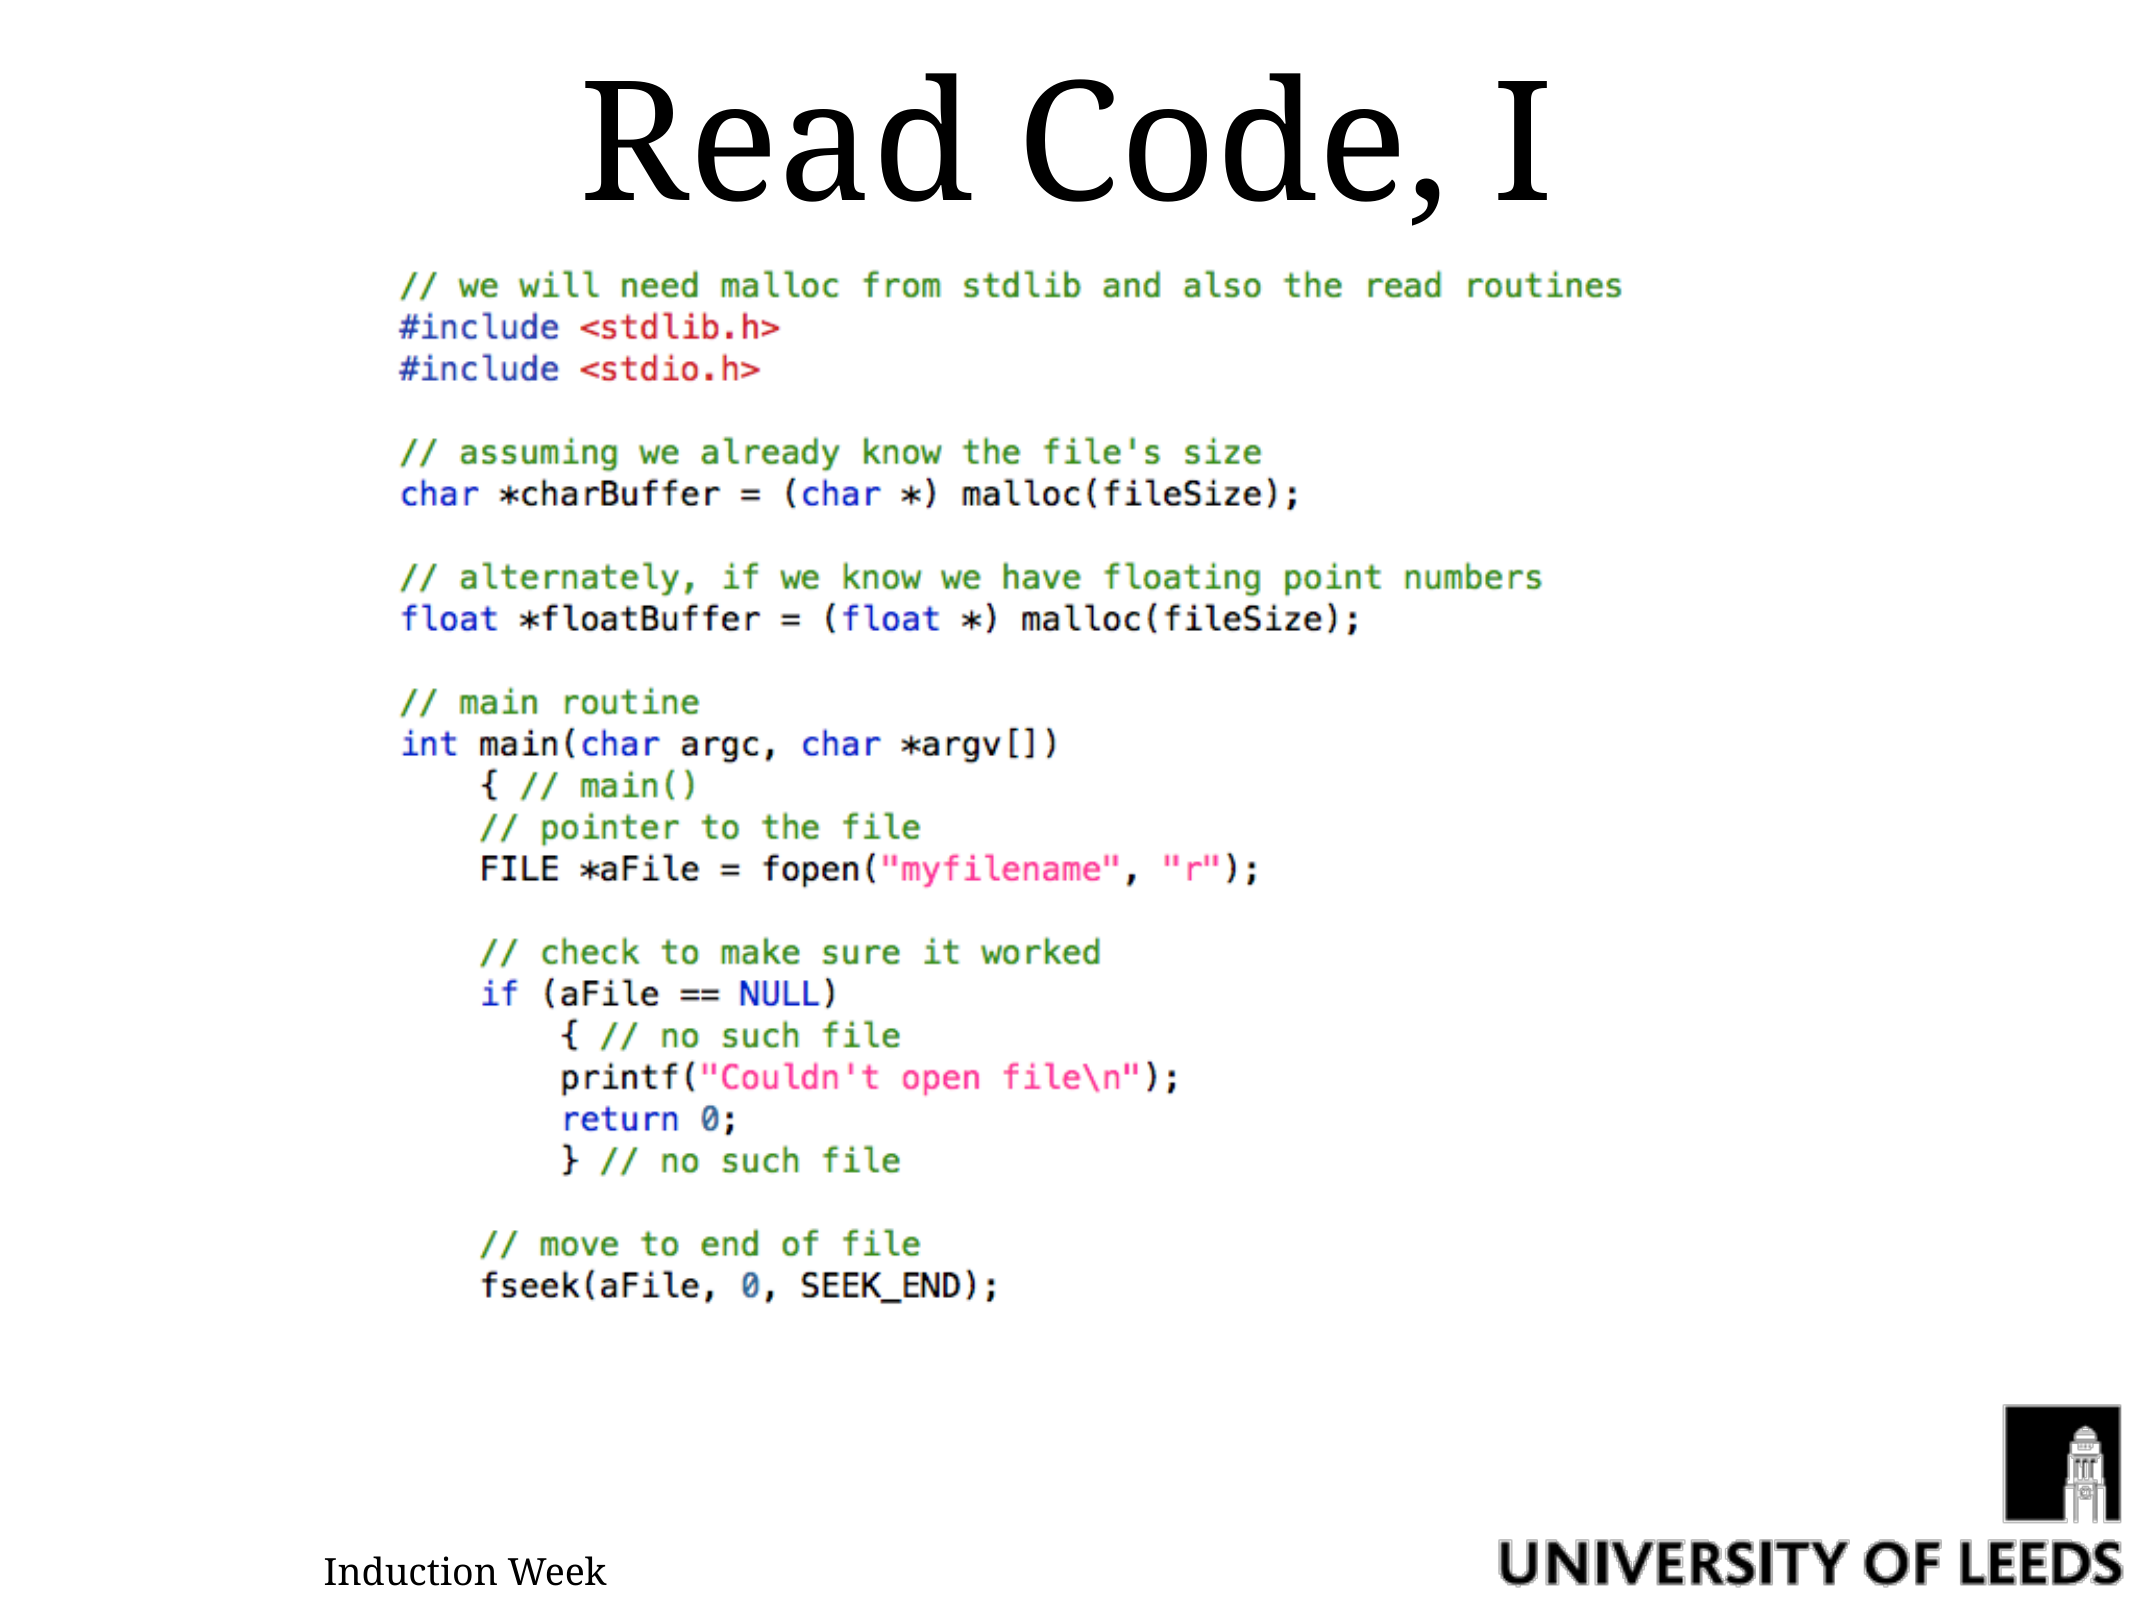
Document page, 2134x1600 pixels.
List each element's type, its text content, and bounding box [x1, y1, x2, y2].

picture [1491, 1339, 2132, 1600]
picture [383, 257, 1753, 1328]
title Read Code, I [1, 7, 2134, 259]
